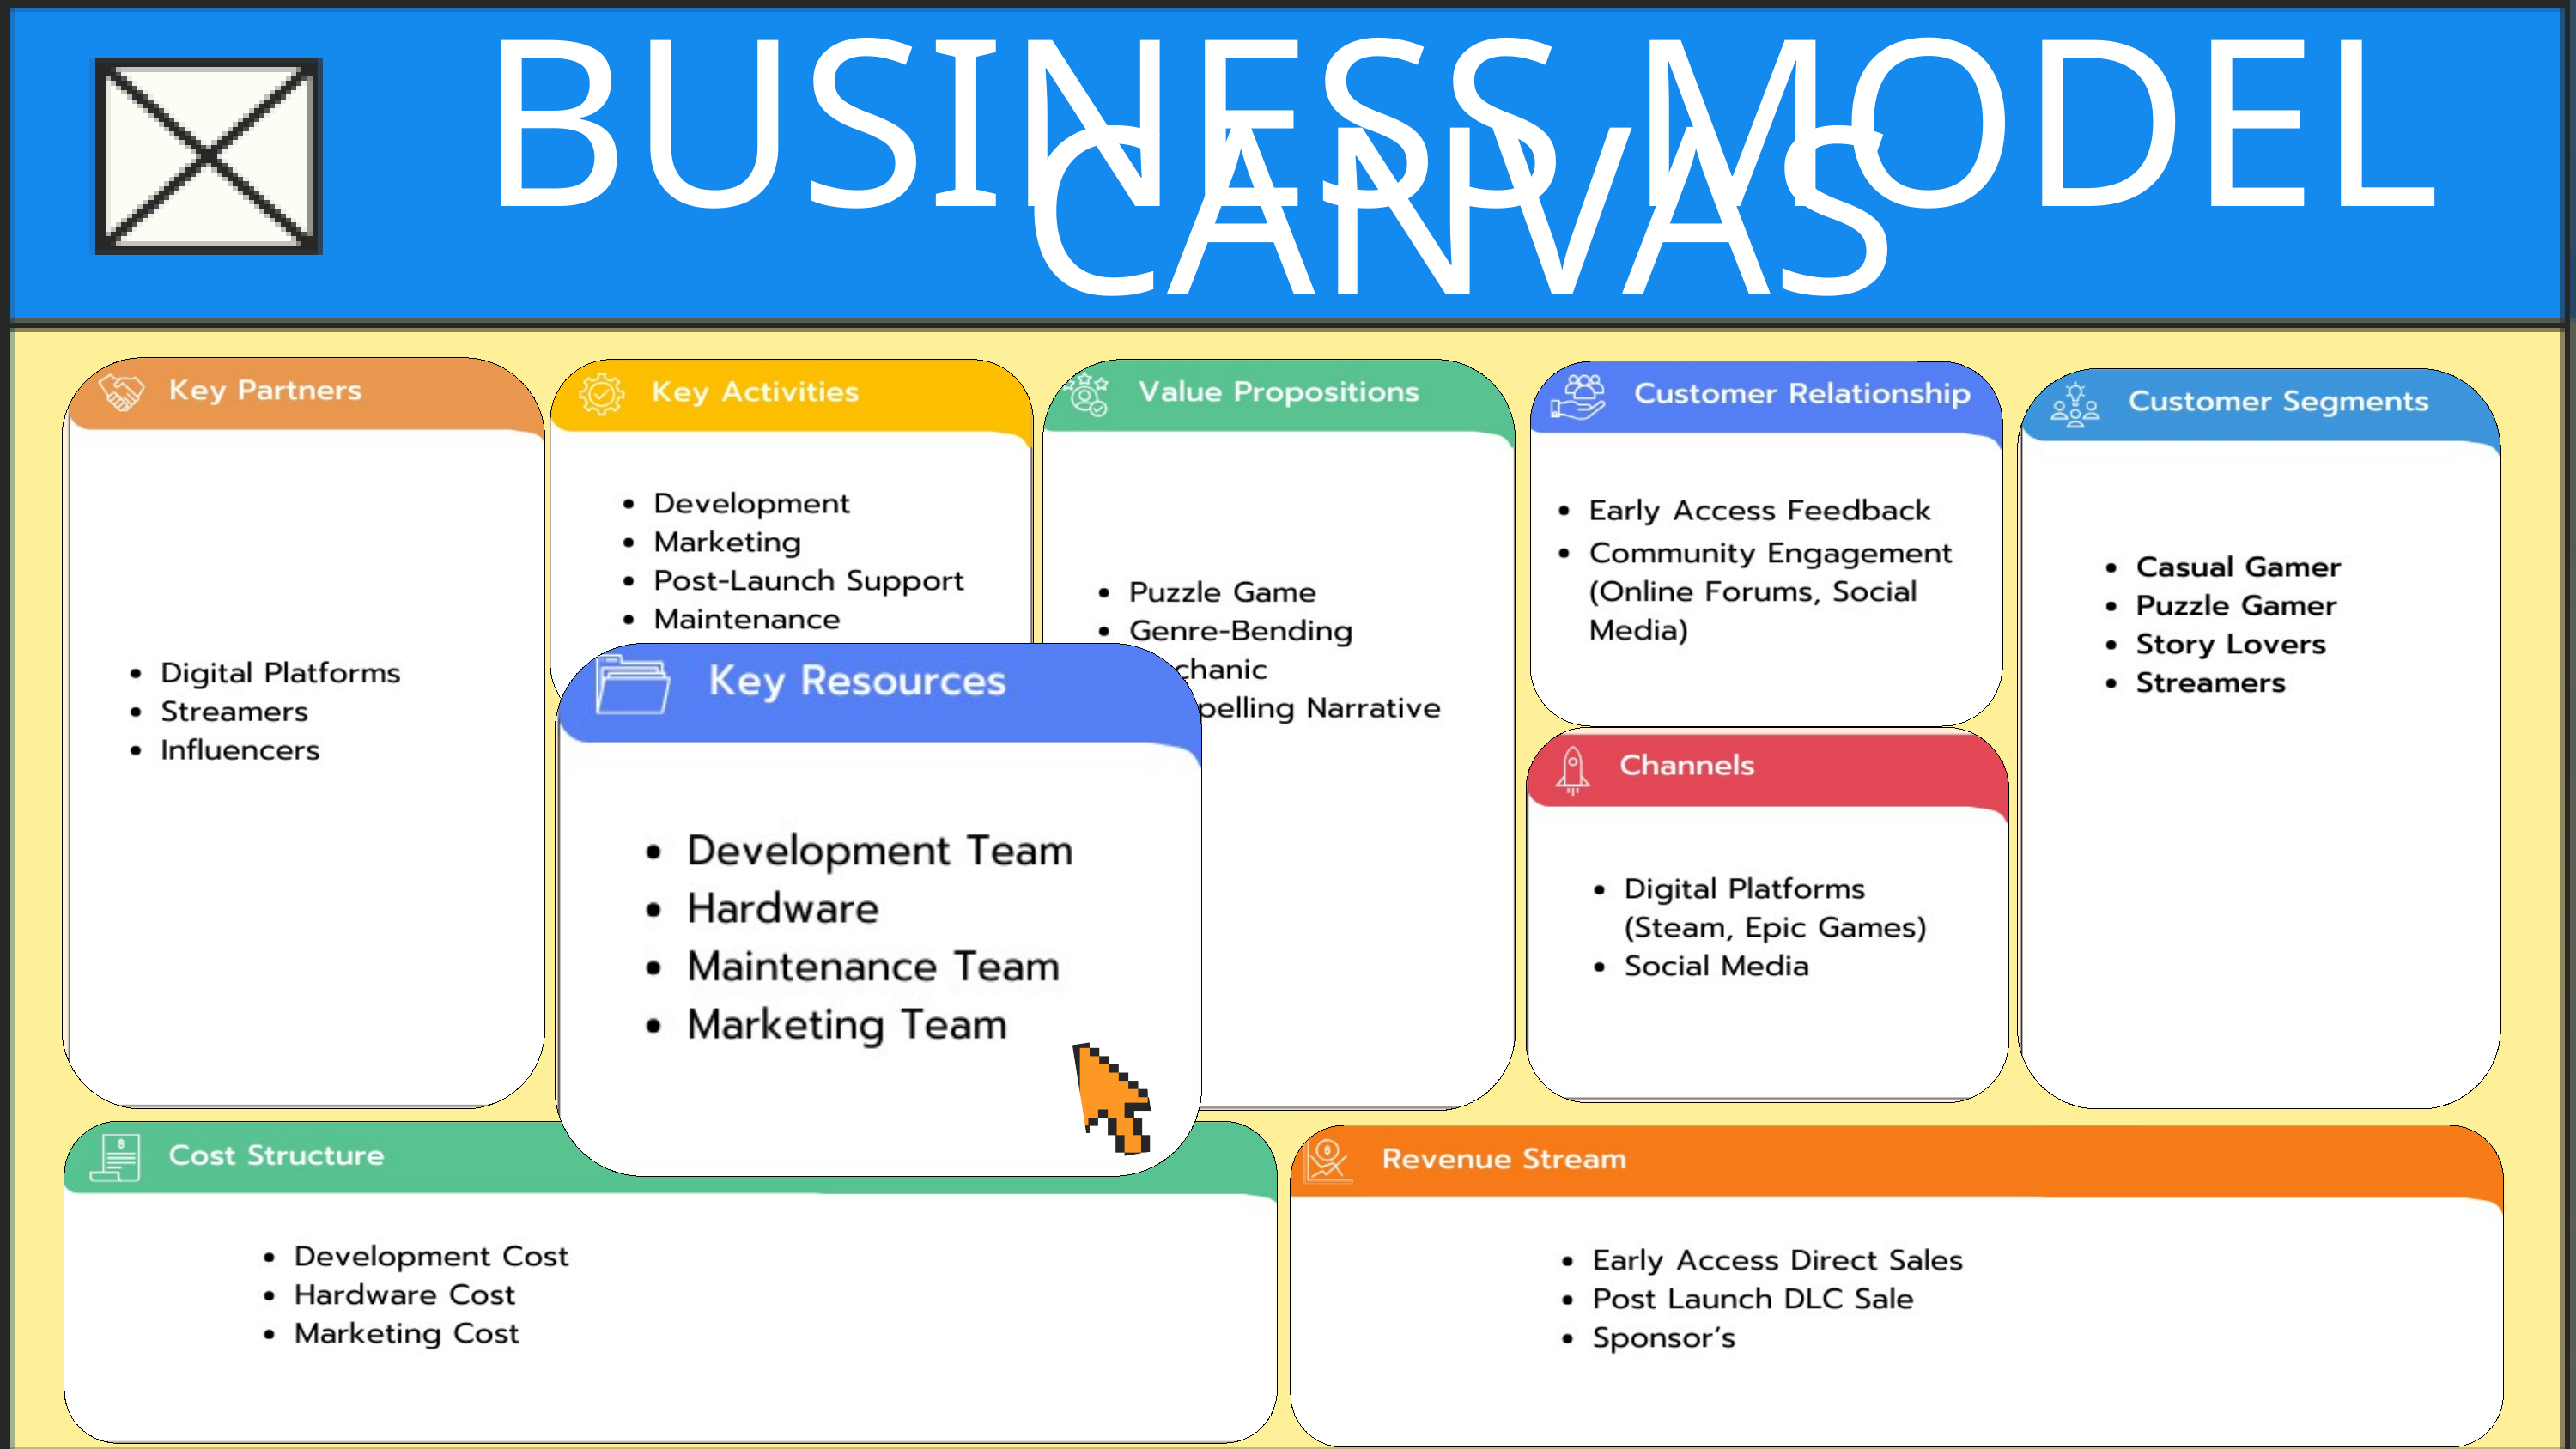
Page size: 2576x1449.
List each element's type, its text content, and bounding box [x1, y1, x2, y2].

text_box [545, 723, 552, 1120]
picture [64, 359, 1516, 1444]
picture [1290, 1125, 2504, 1448]
picture [1525, 361, 2009, 1103]
text_box [1522, 370, 2504, 1115]
picture [61, 357, 545, 1110]
text_box BUSINESS MODEL CANVAS [465, 165, 2456, 341]
picture [2017, 368, 2501, 1110]
text_box [0, 0, 2576, 1449]
